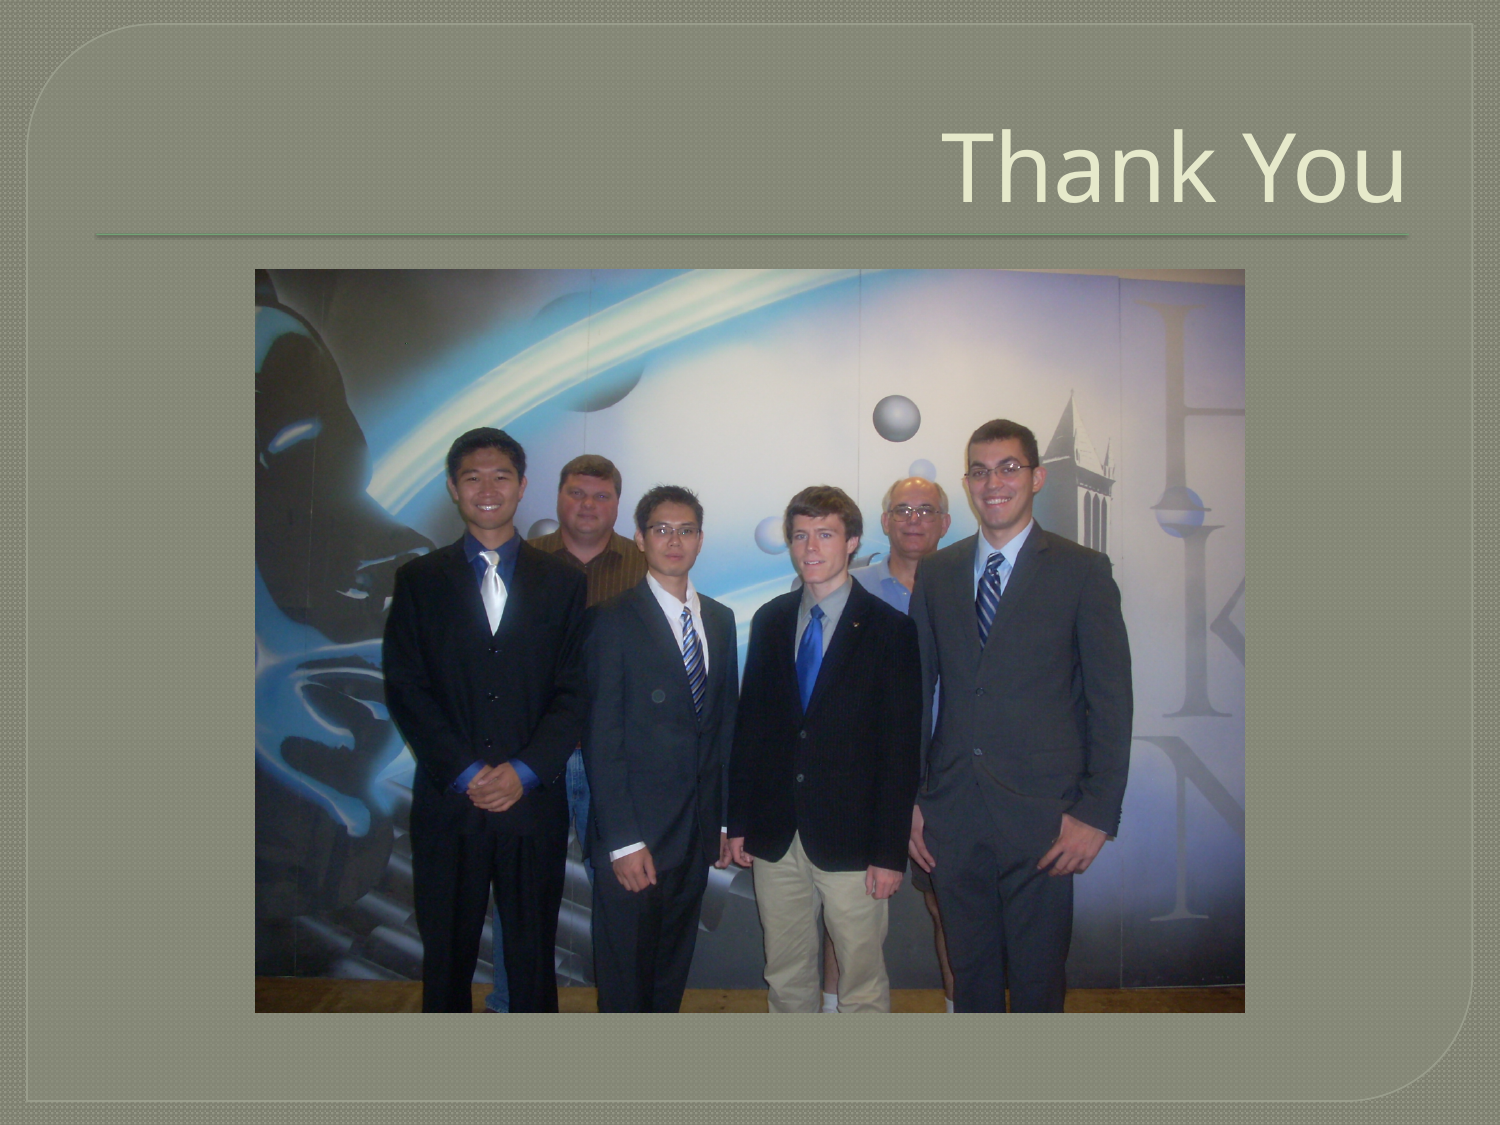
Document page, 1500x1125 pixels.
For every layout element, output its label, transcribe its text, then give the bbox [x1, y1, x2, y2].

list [254, 269, 1246, 1013]
title Thank You [75, 41, 1425, 230]
